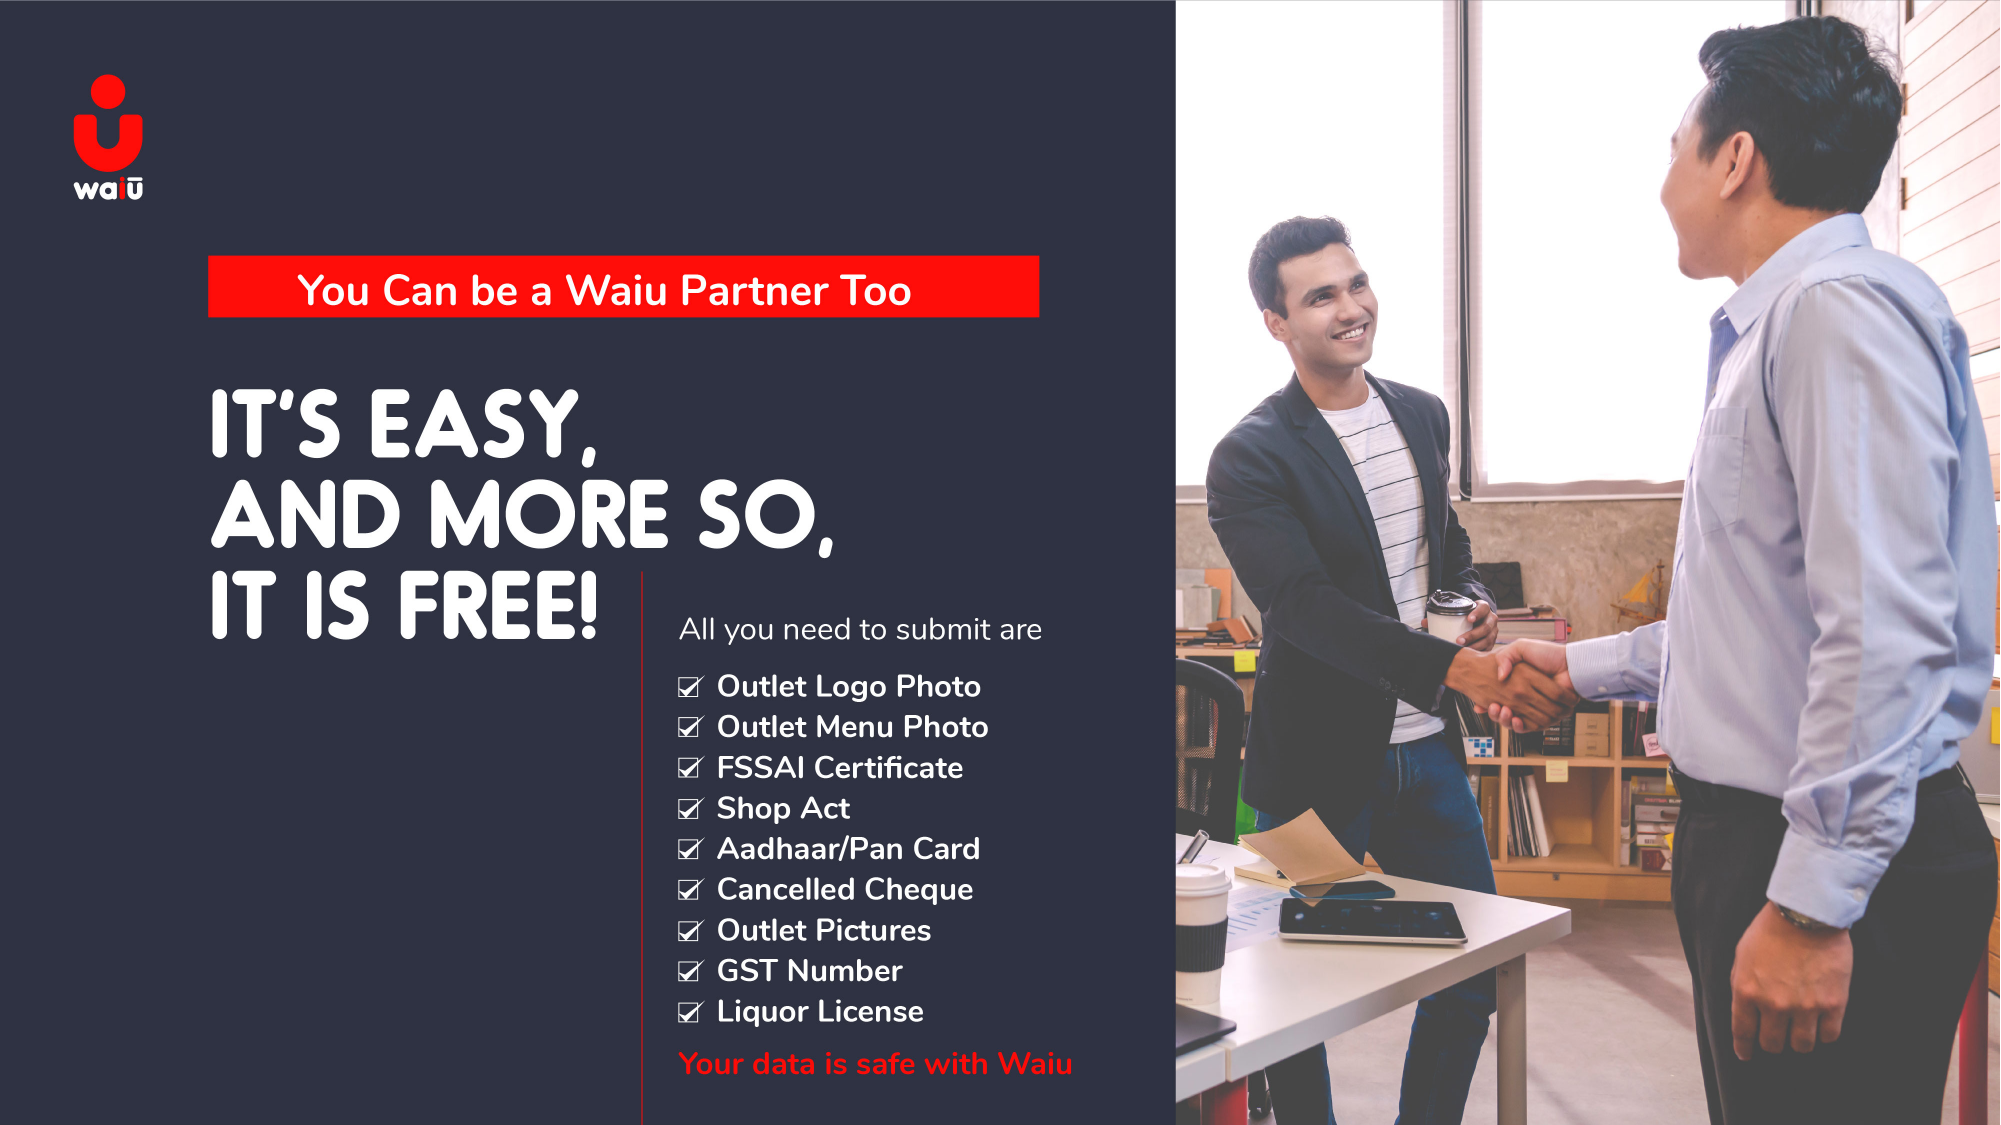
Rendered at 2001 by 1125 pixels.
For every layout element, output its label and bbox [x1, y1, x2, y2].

list [0, 0, 2000, 1125]
